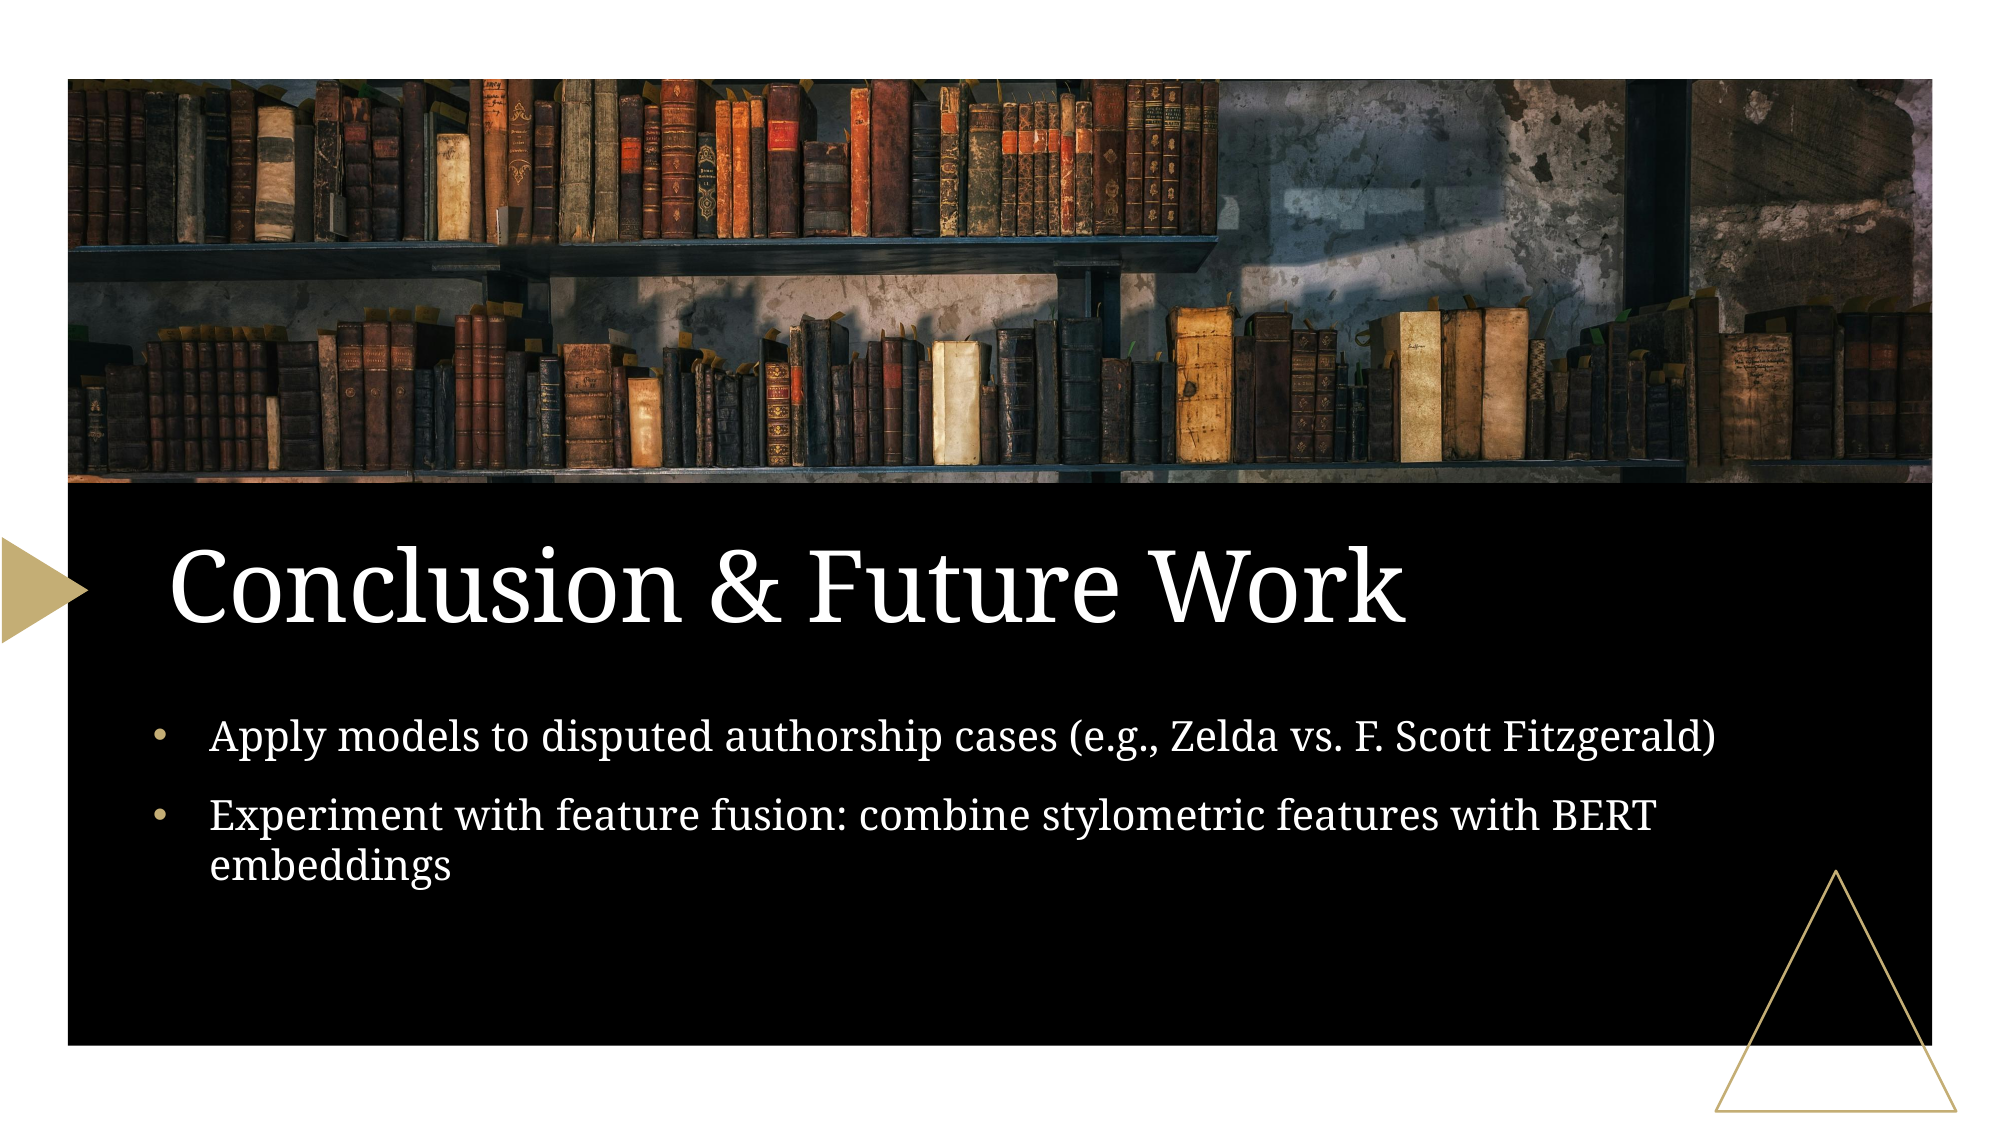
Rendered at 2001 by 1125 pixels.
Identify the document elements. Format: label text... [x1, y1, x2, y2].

title Conclusion & Future Work [152, 515, 1868, 665]
picture [67, 78, 1933, 484]
list Apply models to disputed authorship cases (e.g., Zelda vs. F. Scott Fitzgerald) Experiment with feature fusion: combine stylometric features with BERT embeddings [152, 702, 1868, 996]
